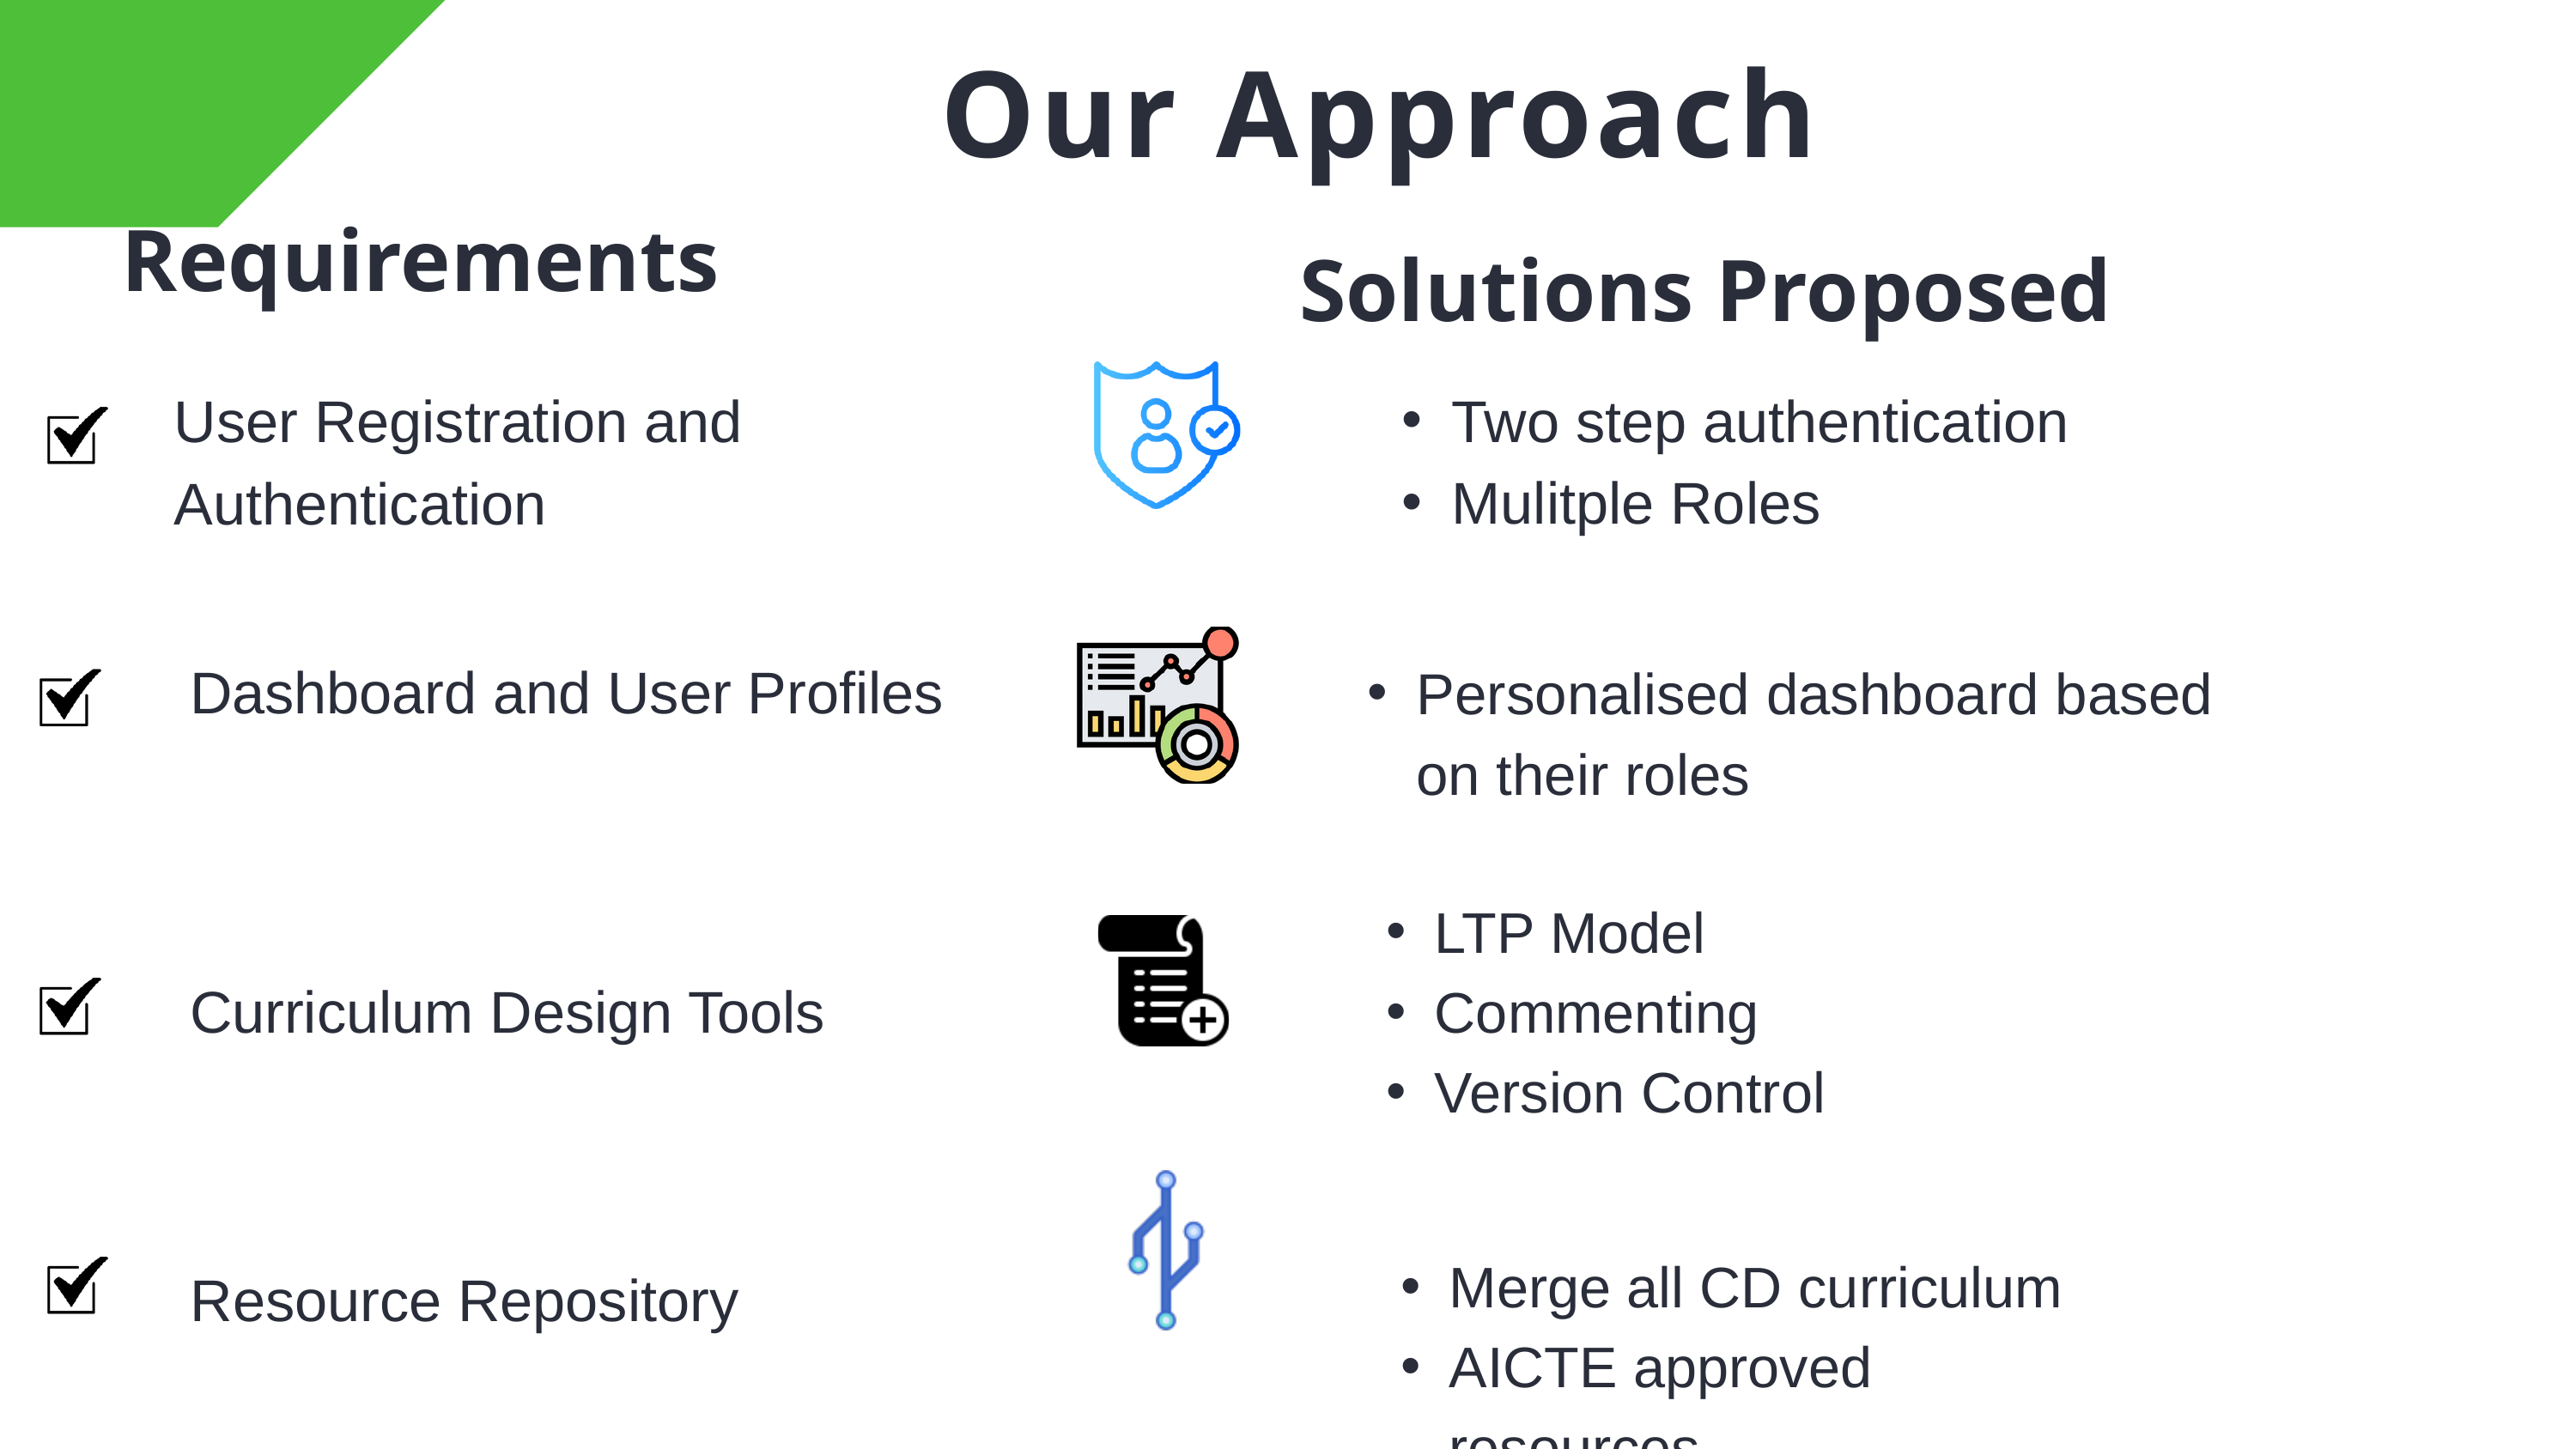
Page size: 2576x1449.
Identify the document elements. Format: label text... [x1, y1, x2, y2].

text_box Curriculum Design Tools [190, 962, 1026, 1046]
text_box Dashboard and User Profiles [190, 643, 1026, 726]
text_box [1074, 627, 1241, 784]
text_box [0, 0, 446, 227]
text_box User Registration and Authentication [173, 371, 983, 537]
text_box [43, 1251, 112, 1319]
text_box Our Approach [450, 38, 2391, 182]
text_box Resource Repository [173, 1250, 1011, 1333]
text_box [1083, 1167, 1250, 1334]
text_box Merge all CD curriculum AICTE approved resources [1352, 1239, 2140, 1449]
text_box Solutions Proposed [1272, 219, 2140, 339]
text_box Requirements [104, 190, 738, 309]
text_box [35, 663, 105, 732]
text_box Personalised dashboard based on their roles [1317, 645, 2241, 807]
text_box Two step authentication Mulitple Roles [1352, 371, 2241, 537]
text_box [35, 972, 105, 1040]
text_box [43, 401, 112, 470]
text_box LTP Model Commenting Version Control [1337, 884, 2221, 1197]
text_box [1097, 915, 1230, 1046]
text_box [1093, 361, 1241, 509]
